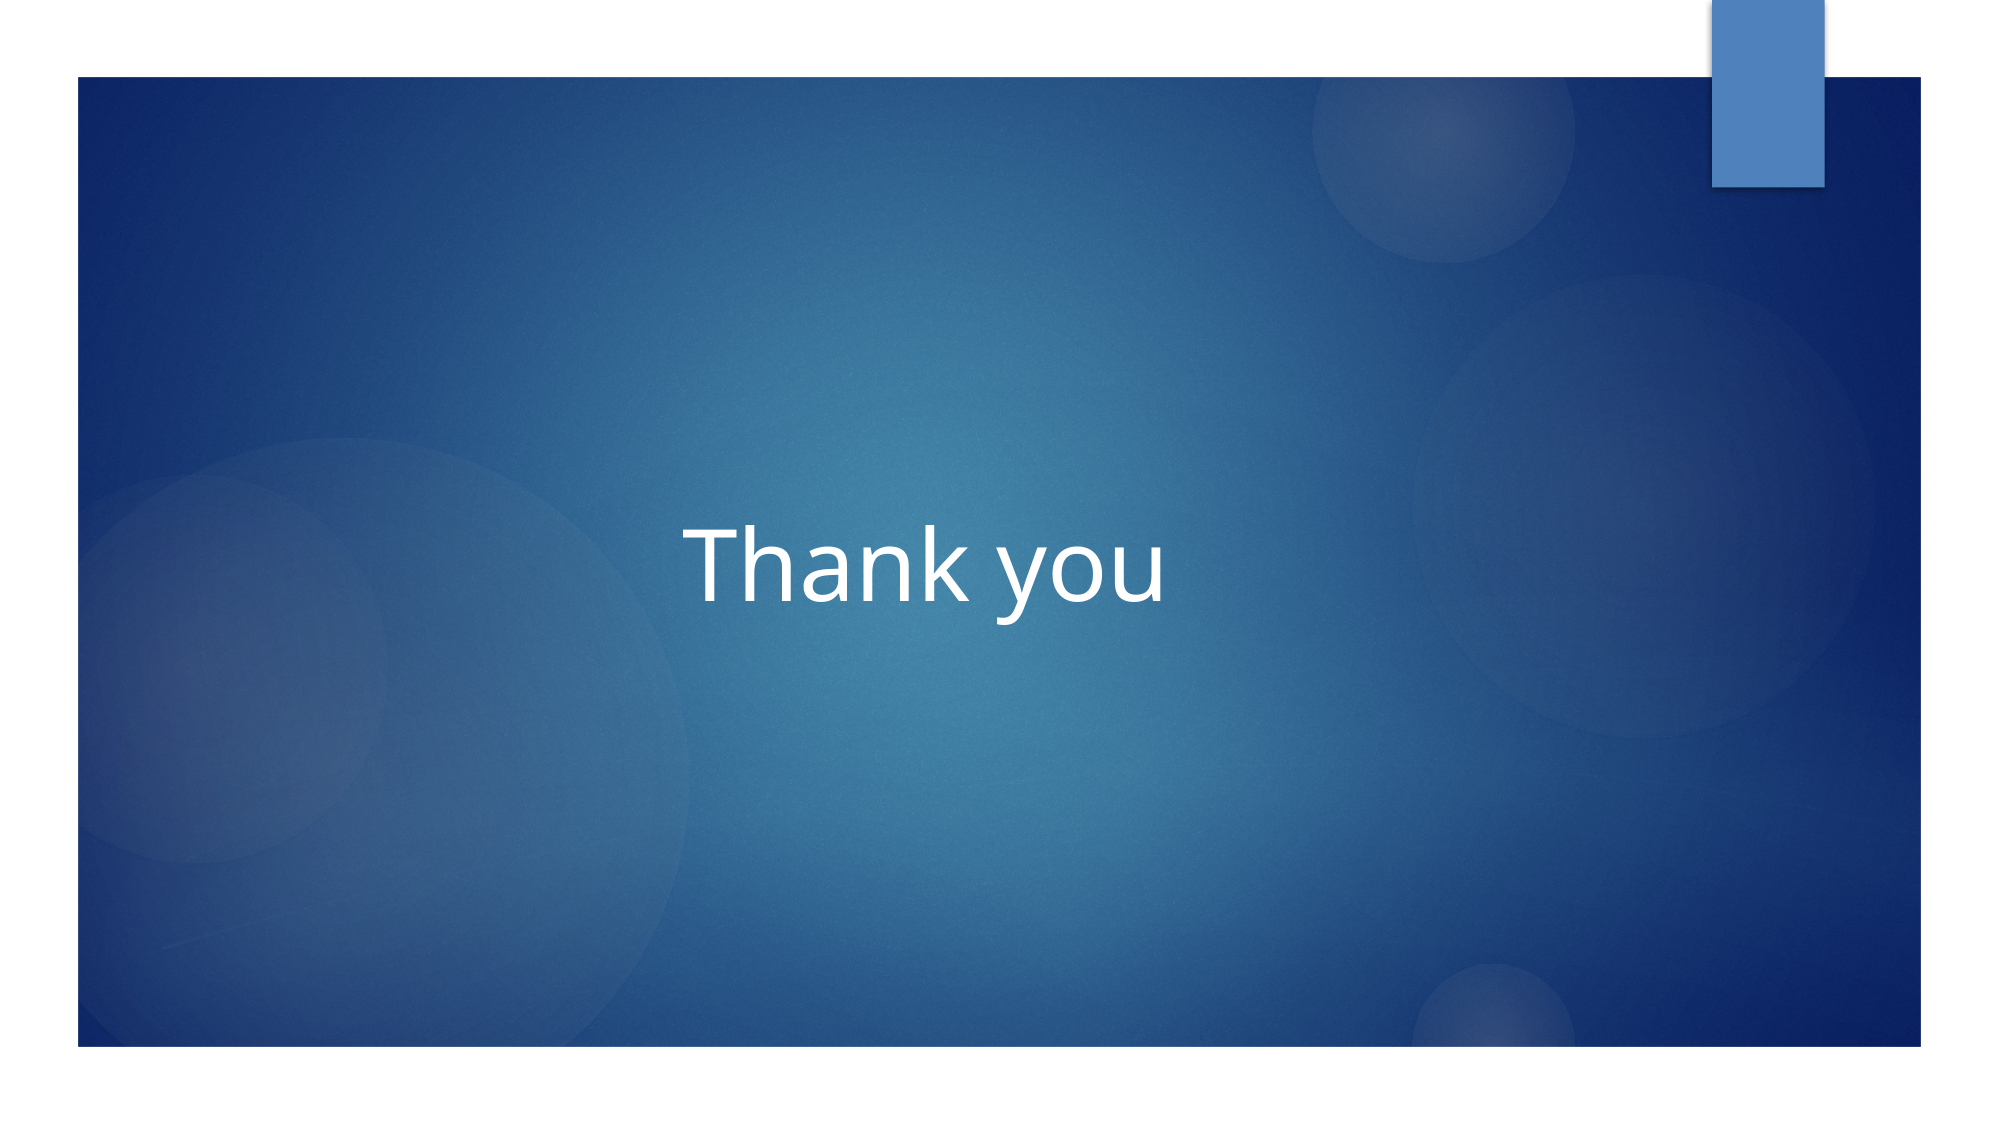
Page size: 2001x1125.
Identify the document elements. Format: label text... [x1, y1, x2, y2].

text_box Thank you [667, 494, 1553, 629]
